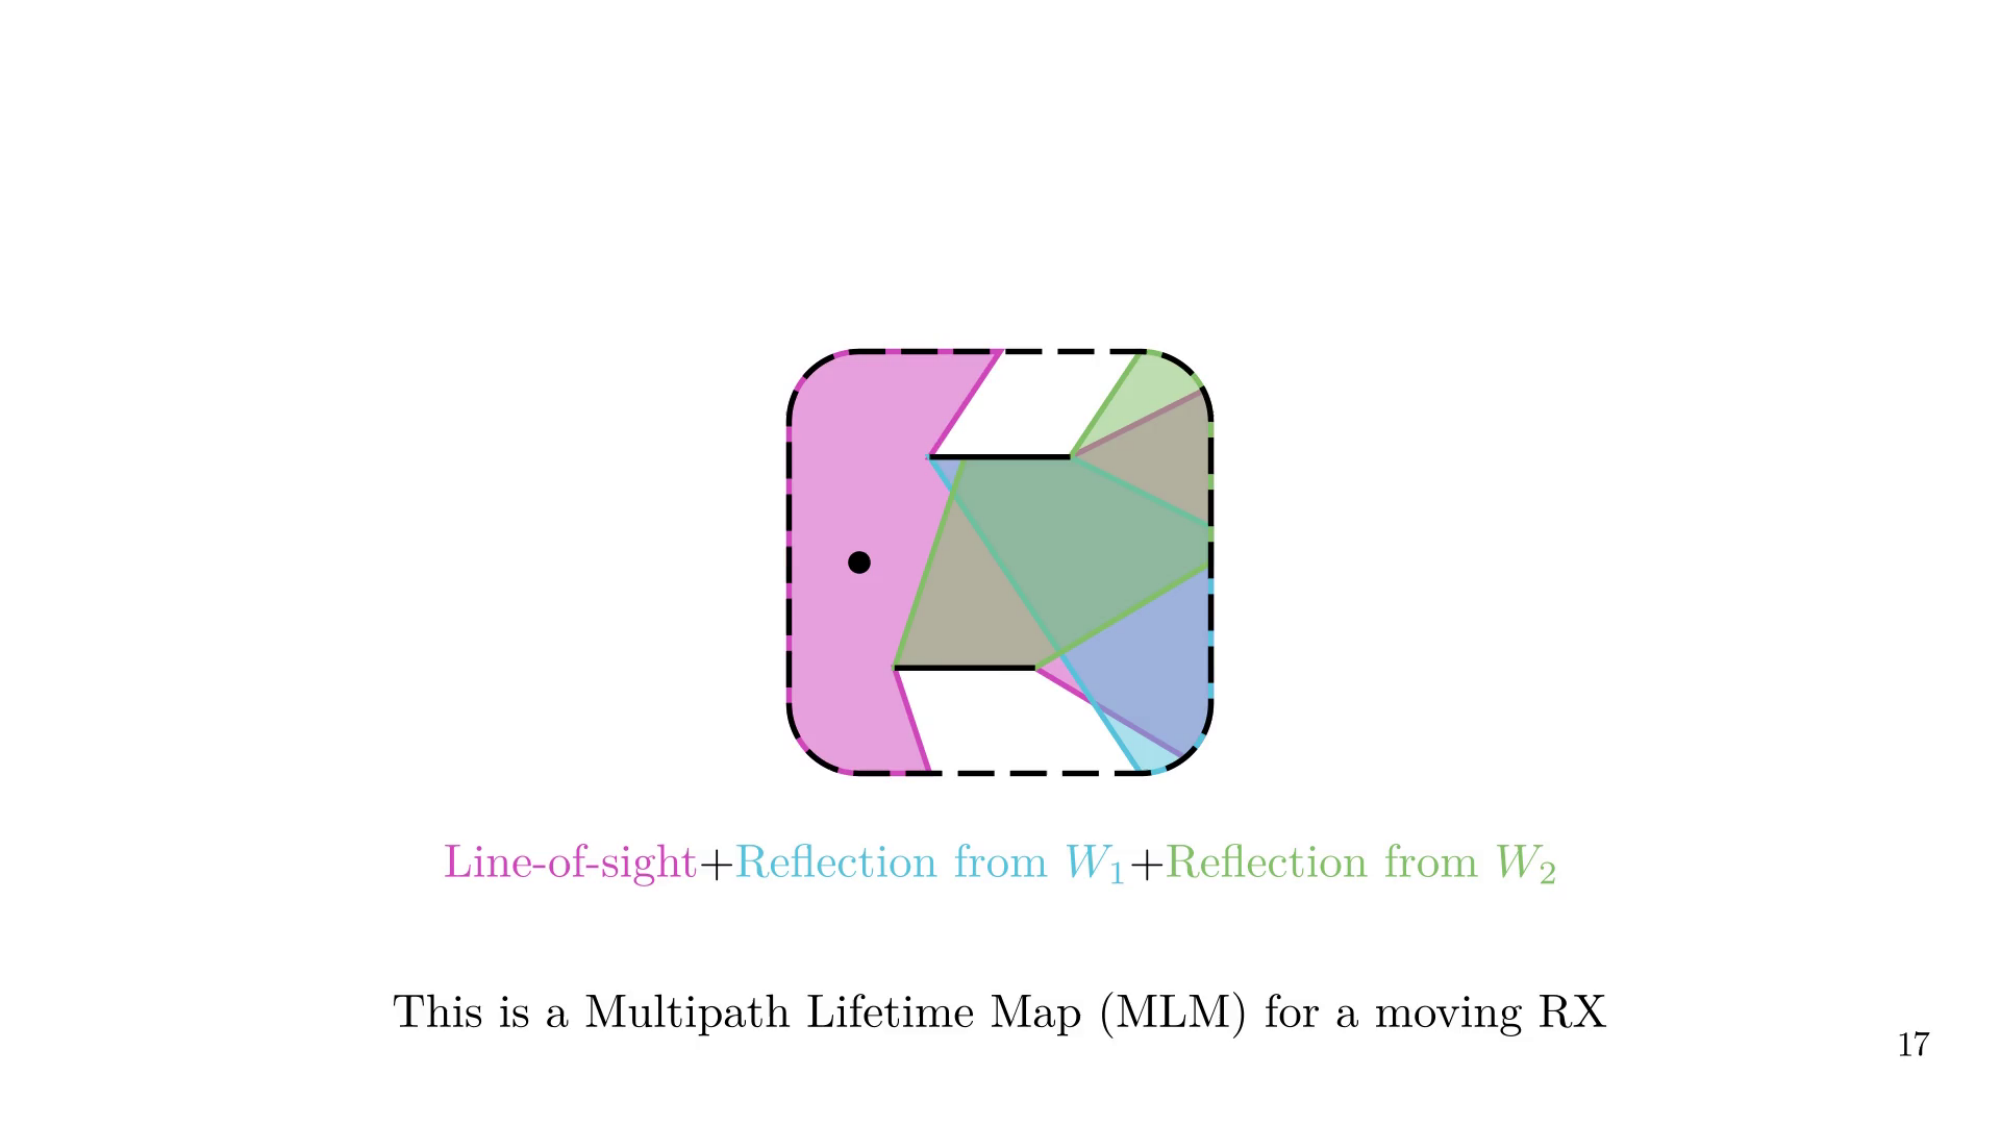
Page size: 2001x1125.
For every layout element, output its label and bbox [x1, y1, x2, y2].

text_box [0, 0, 2000, 1125]
